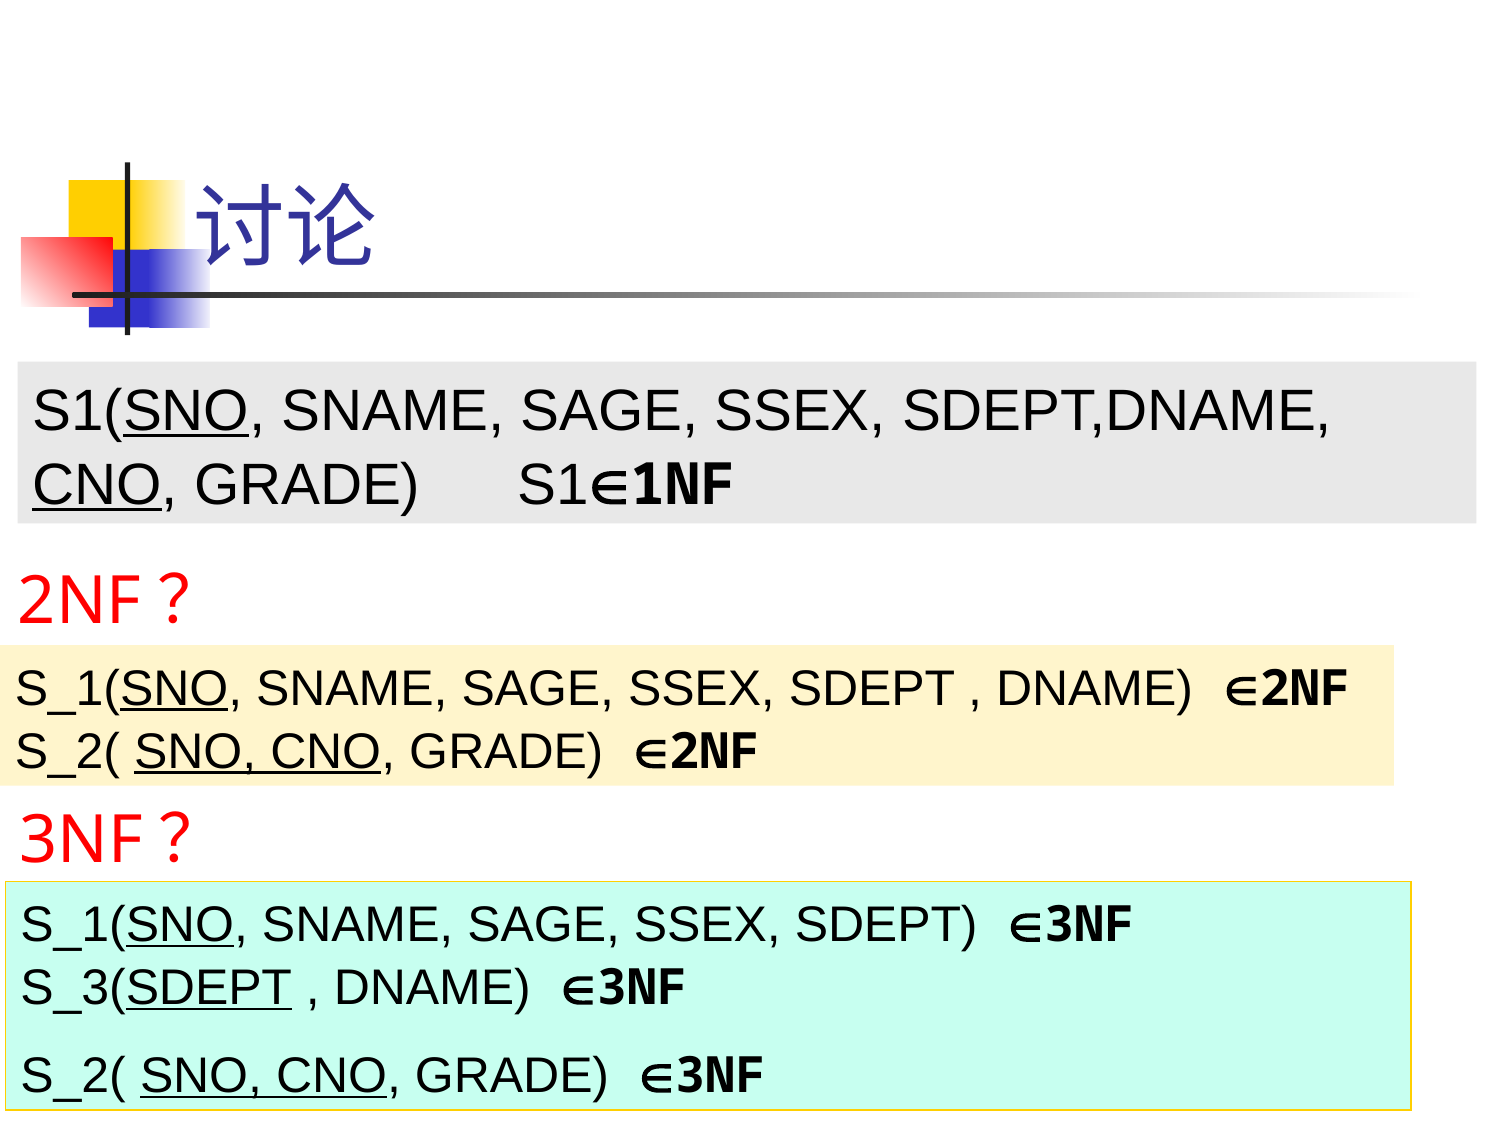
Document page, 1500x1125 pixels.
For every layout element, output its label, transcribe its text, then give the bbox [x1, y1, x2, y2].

text_box S_1(SNO, SNAME, SAGE, SSEX, SDEPT , DNAME) 2NF S_2( SNO, CNO, GRADE) 2NF [0, 645, 1394, 786]
text_box S1(SNO, SNAME, SAGE, SSEX, SDEPT,DNAME, CNO, GRADE) S11NF [17, 361, 1477, 524]
text_box 2NF？ [3, 549, 1208, 644]
text_box 讨论 [179, 160, 1458, 275]
text_box S_1(SNO, SNAME, SAGE, SSEX, SDEPT) 3NF S_3(SDEPT , DNAME) 3NF S_2( SNO, CNO, GRADE) 3NF [5, 881, 1412, 1111]
text_box 3NF？ [4, 788, 1210, 884]
